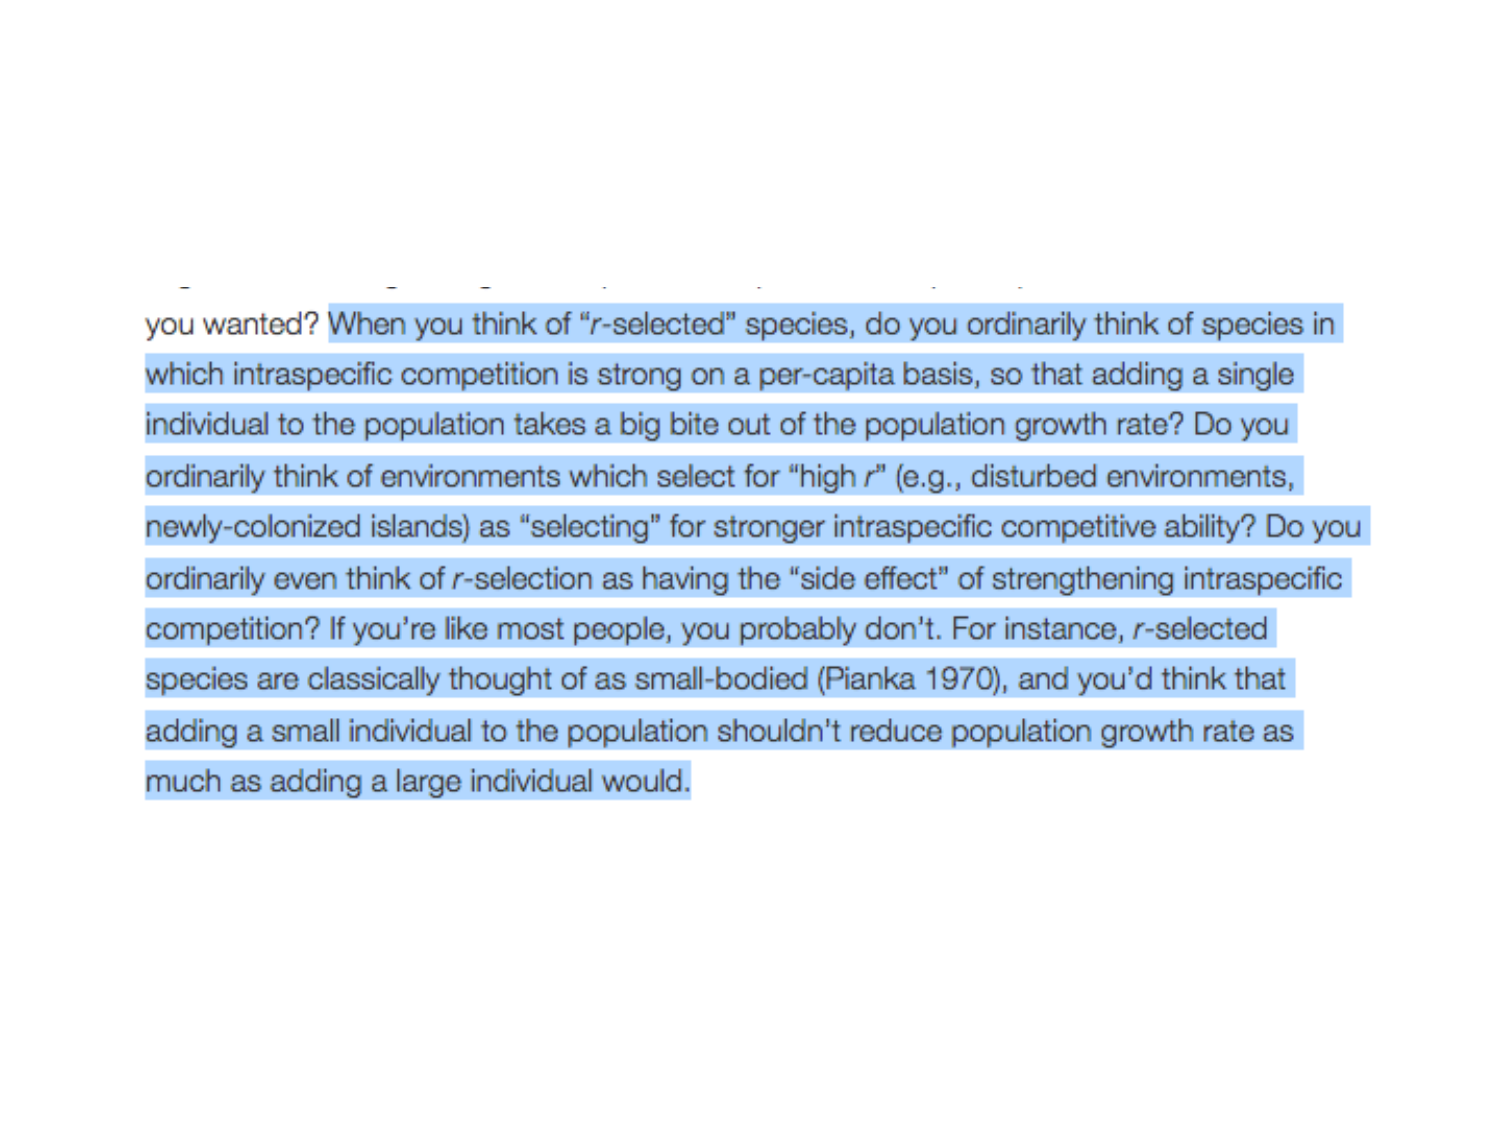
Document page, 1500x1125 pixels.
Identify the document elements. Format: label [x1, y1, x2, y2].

picture [105, 287, 1392, 836]
